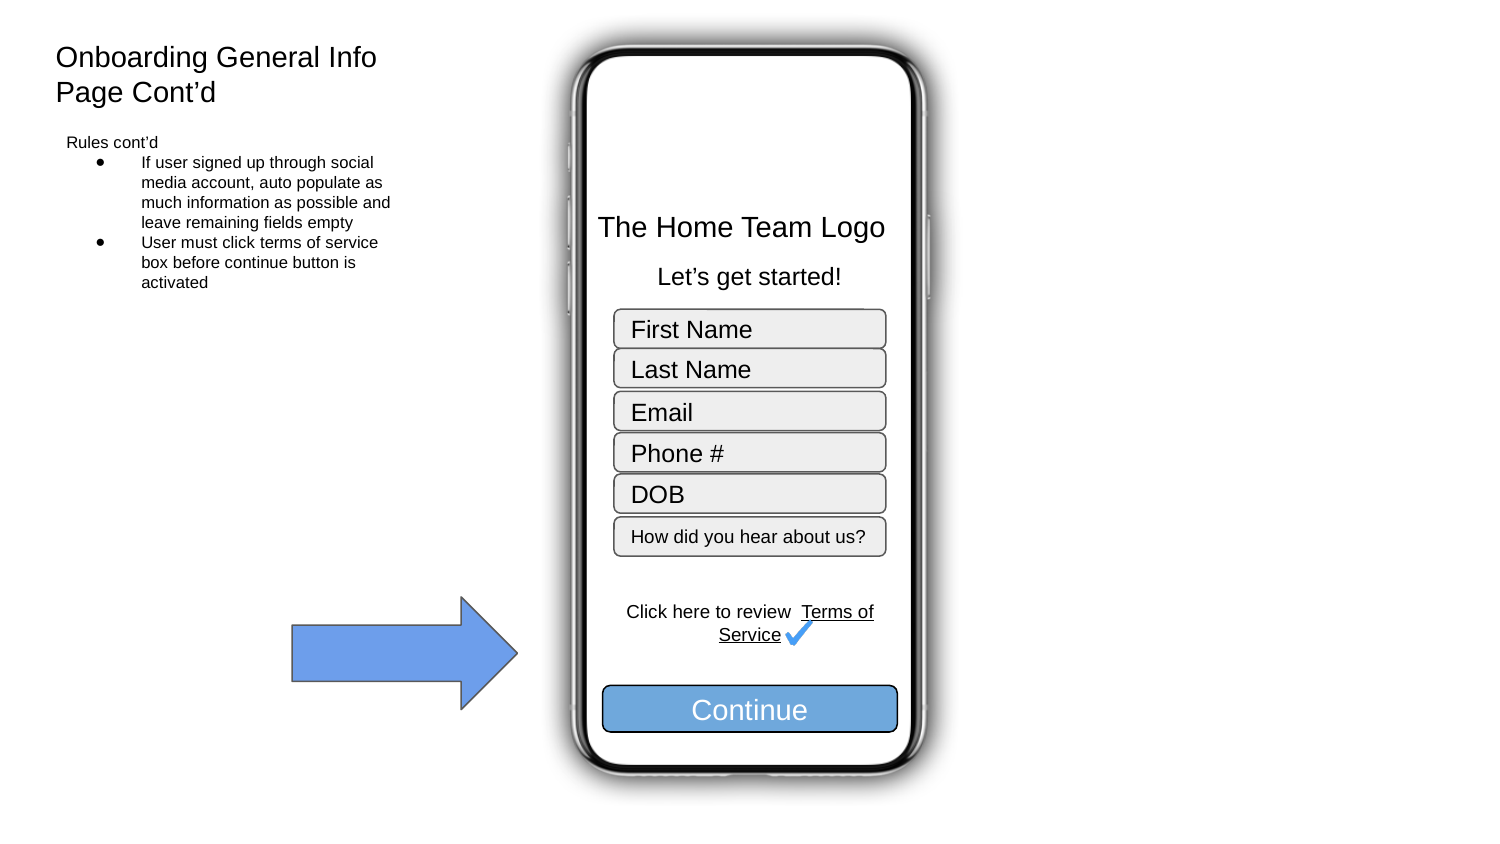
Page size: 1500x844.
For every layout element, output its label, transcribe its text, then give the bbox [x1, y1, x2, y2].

text_box [292, 596, 518, 710]
picture [537, 13, 963, 808]
text_box Rules cont’d If user signed up through social media account, auto populate as much information as possible and leave remaining fields empty User must click terms of service box before continue button is activated [51, 117, 414, 828]
text_box Onboarding General Info Page Cont’d [40, 23, 431, 117]
